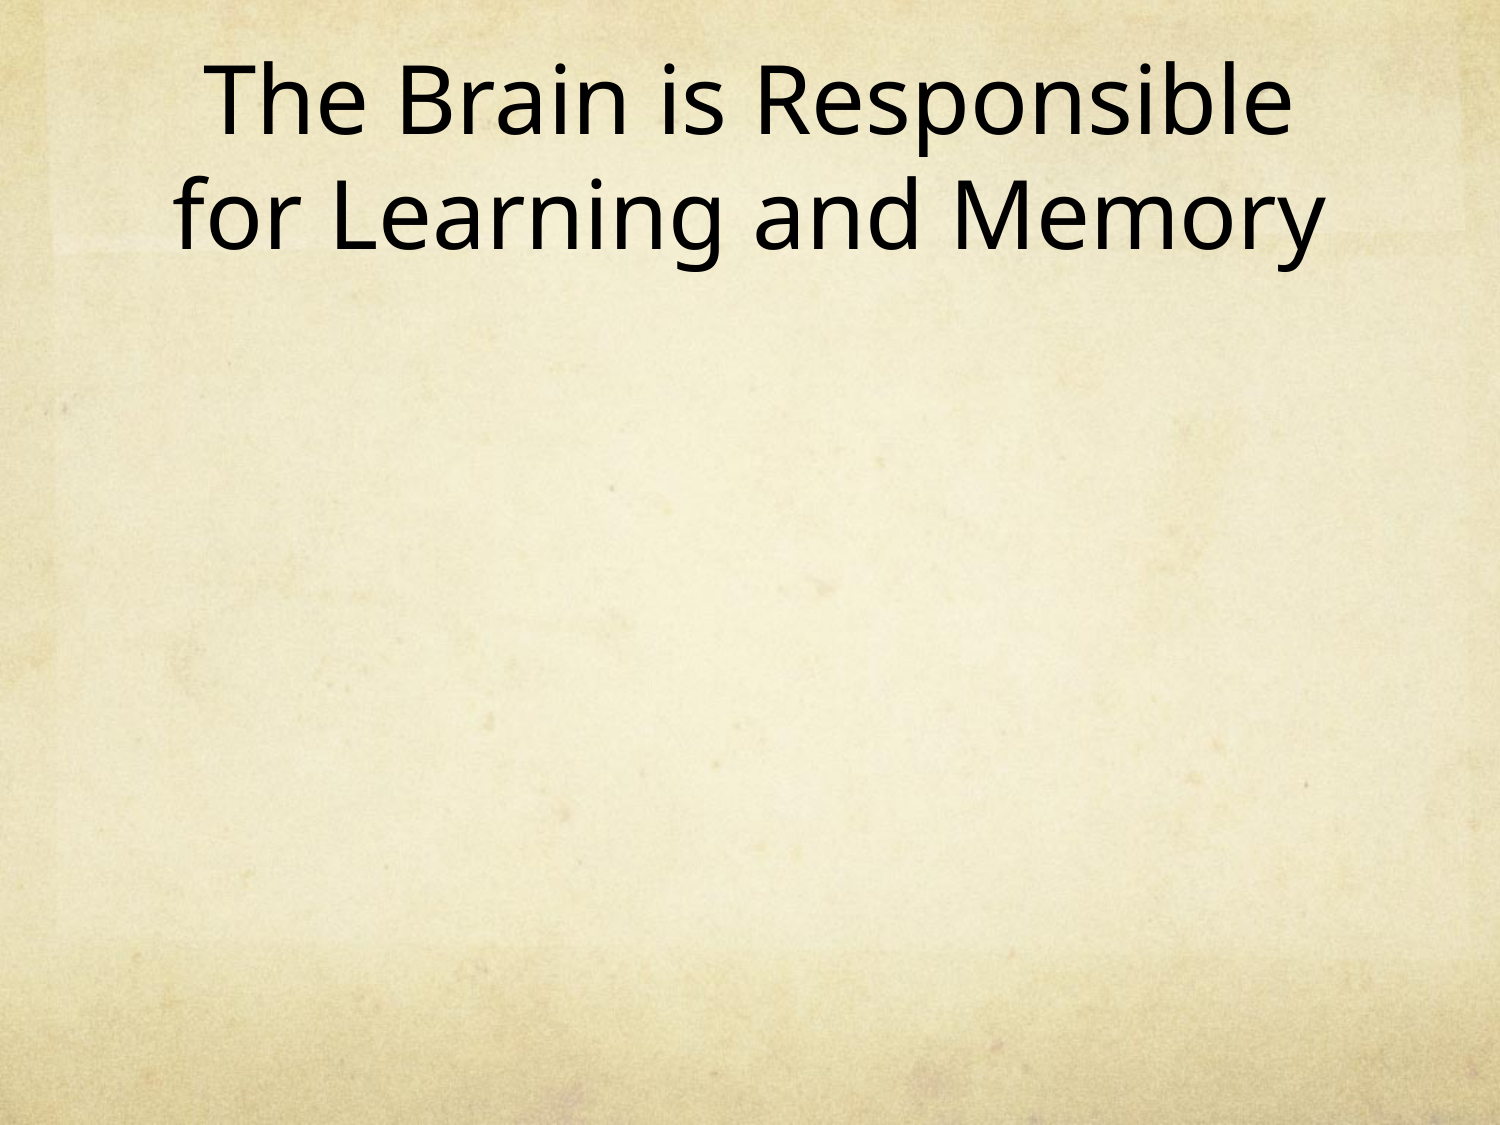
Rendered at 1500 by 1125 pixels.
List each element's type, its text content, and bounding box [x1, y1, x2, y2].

title The Brain is Responsible for Learning and Memory [150, 82, 1350, 225]
picture [0, 0, 1500, 1125]
